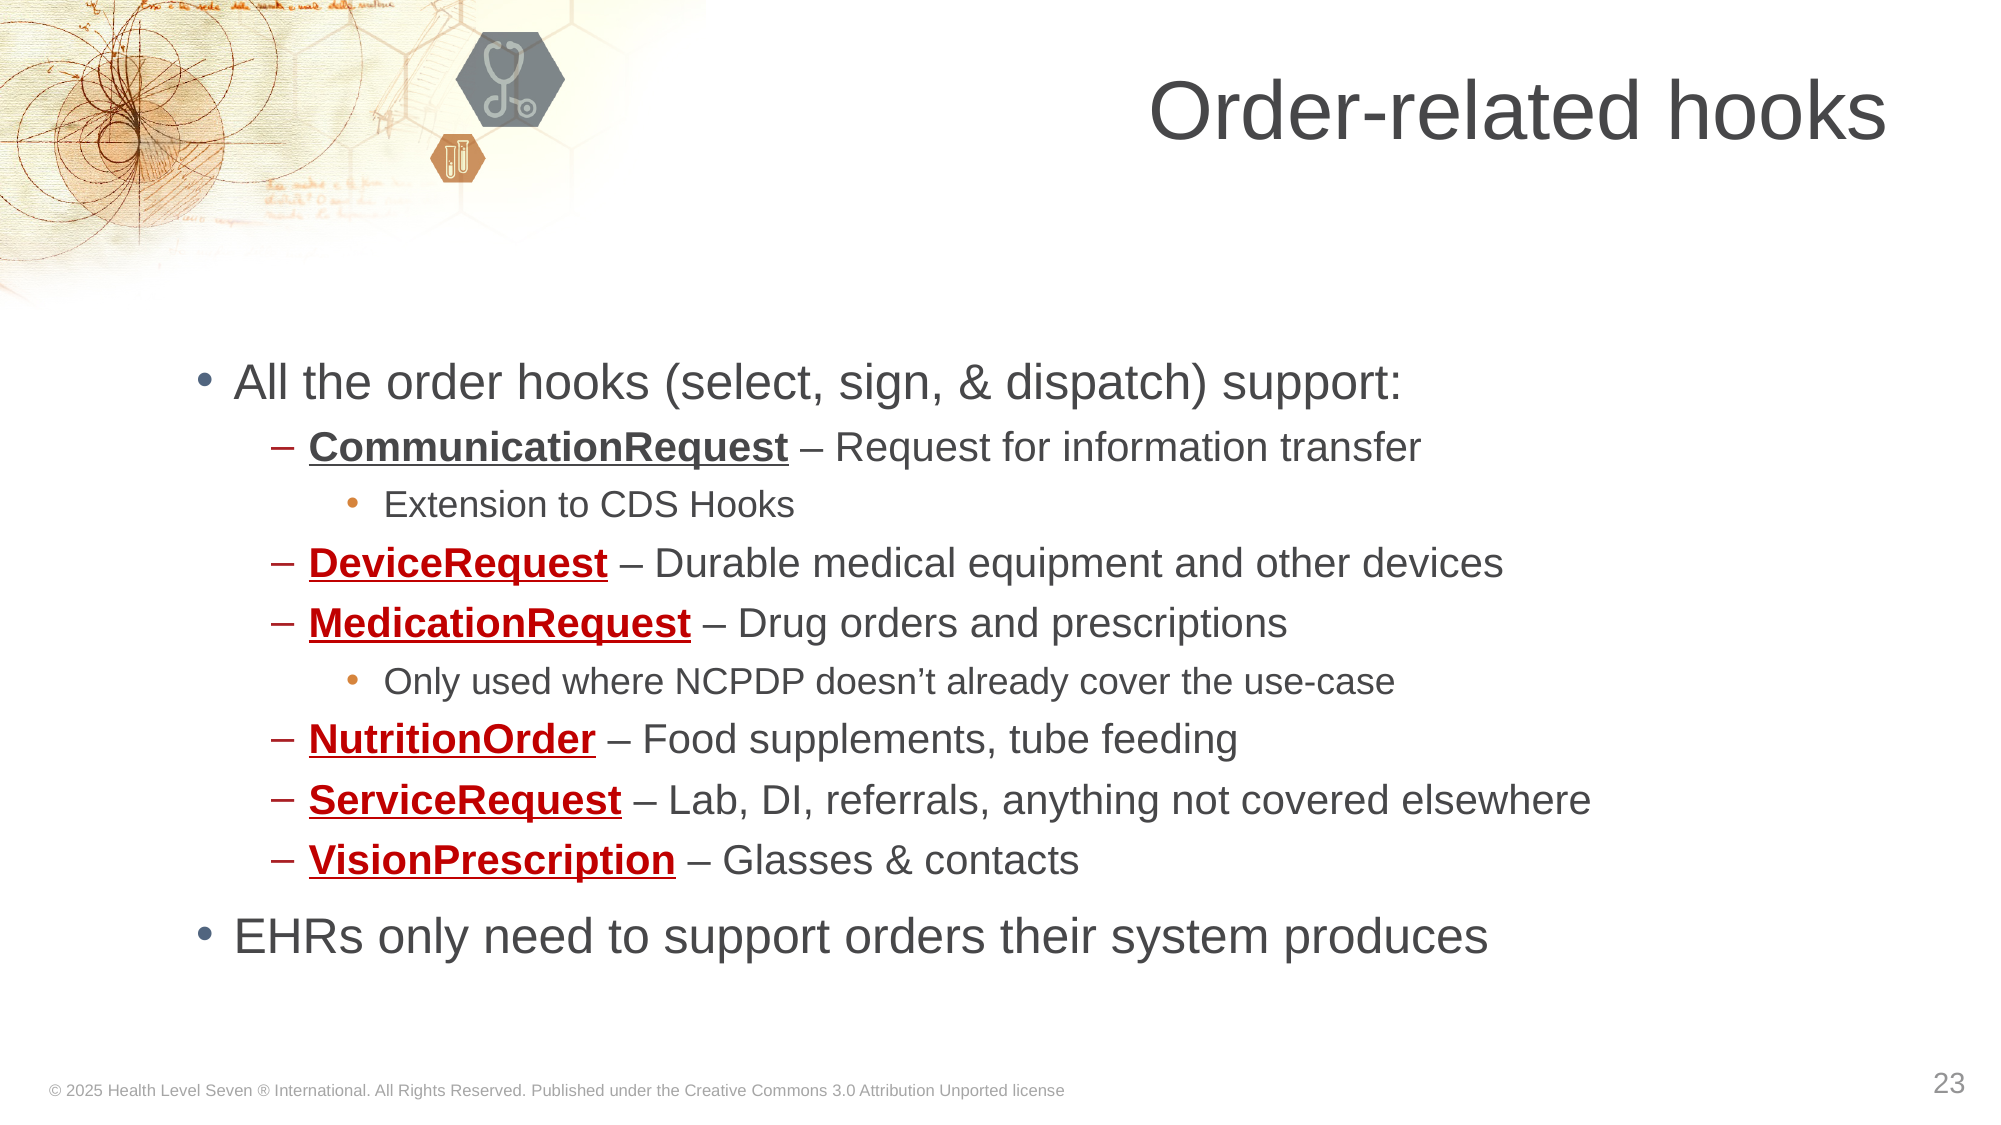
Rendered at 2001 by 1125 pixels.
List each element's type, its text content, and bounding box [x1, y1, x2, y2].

list All the order hooks (select, sign, & dispatch) support: CommunicationRequest – Request for information transfer Extension to CDS Hooks DeviceRequest – Durable medical equipment and other devices MedicationRequest – Drug orders and prescriptions Only used where NCPDP doesn’t already cover the use-case NutritionOrder – Food supplements, tube feeding ServiceRequest – Lab, DI, referrals, anything not covered elsewhere VisionPrescription – Glasses & contacts EHRs only need to support orders their system produces [181, 342, 1904, 1016]
picture [0, 0, 706, 310]
title Order-related hooks [648, 59, 1904, 188]
slide_number 23 [1515, 1064, 1966, 1125]
